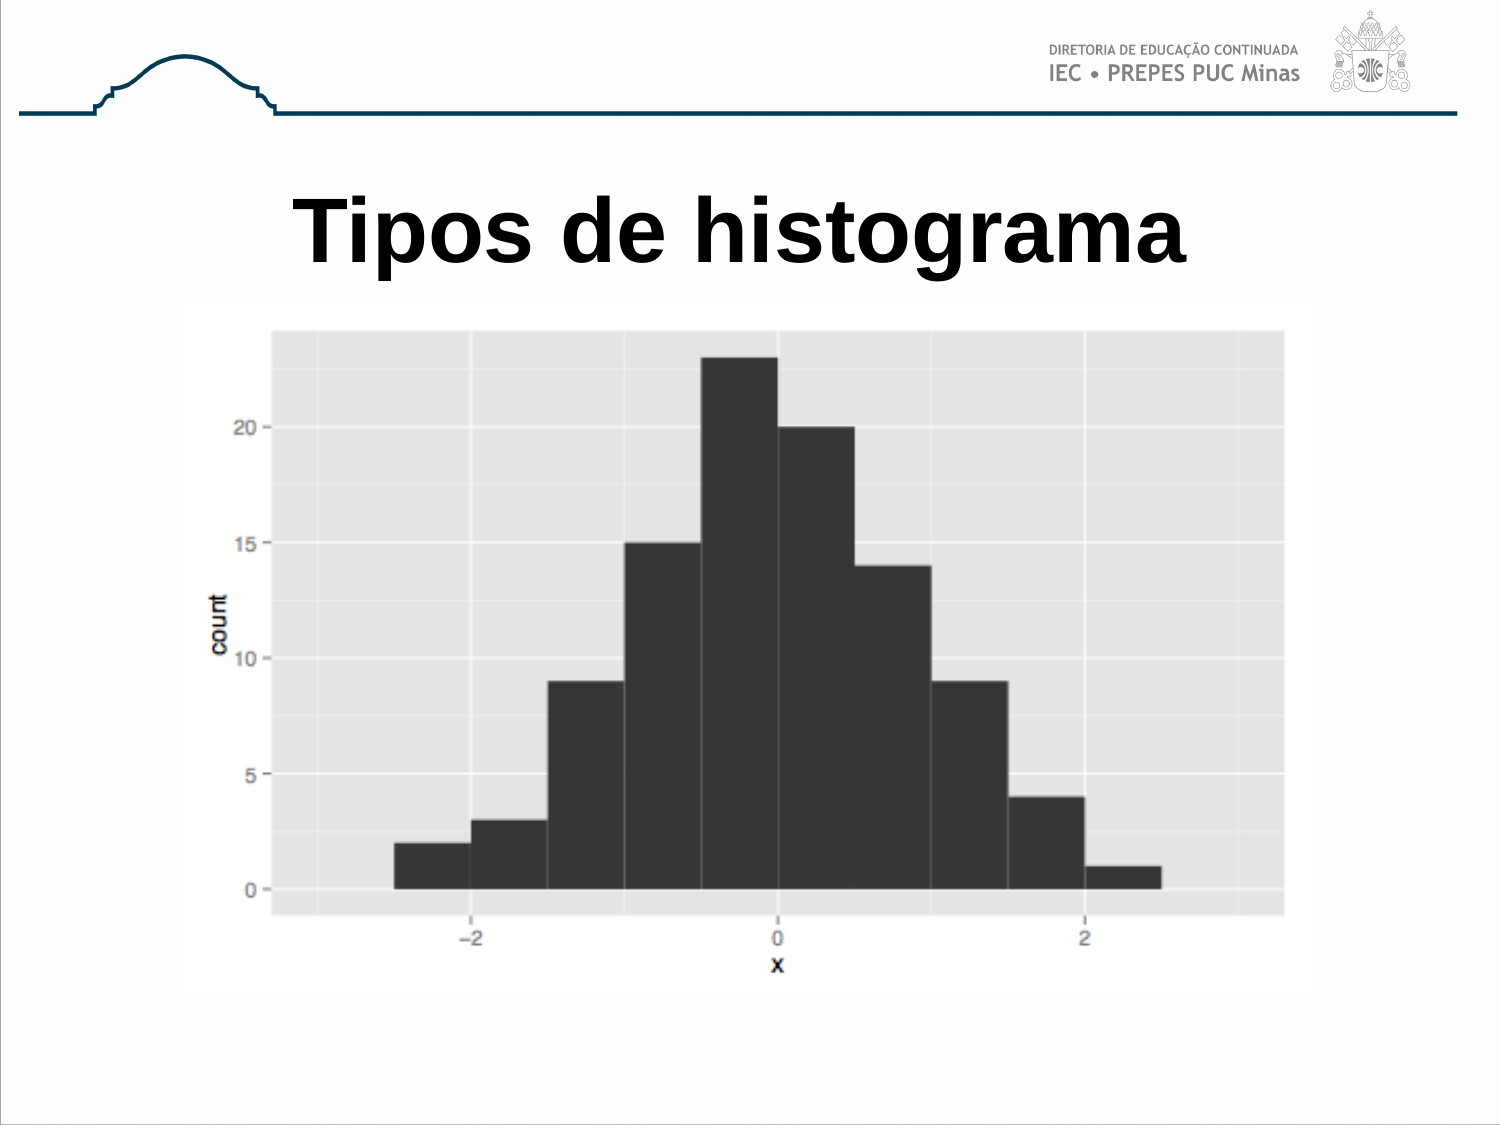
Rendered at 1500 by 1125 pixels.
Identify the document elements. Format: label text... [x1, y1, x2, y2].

title Tipos de histograma [64, 148, 1415, 303]
picture [0, 0, 1500, 1125]
